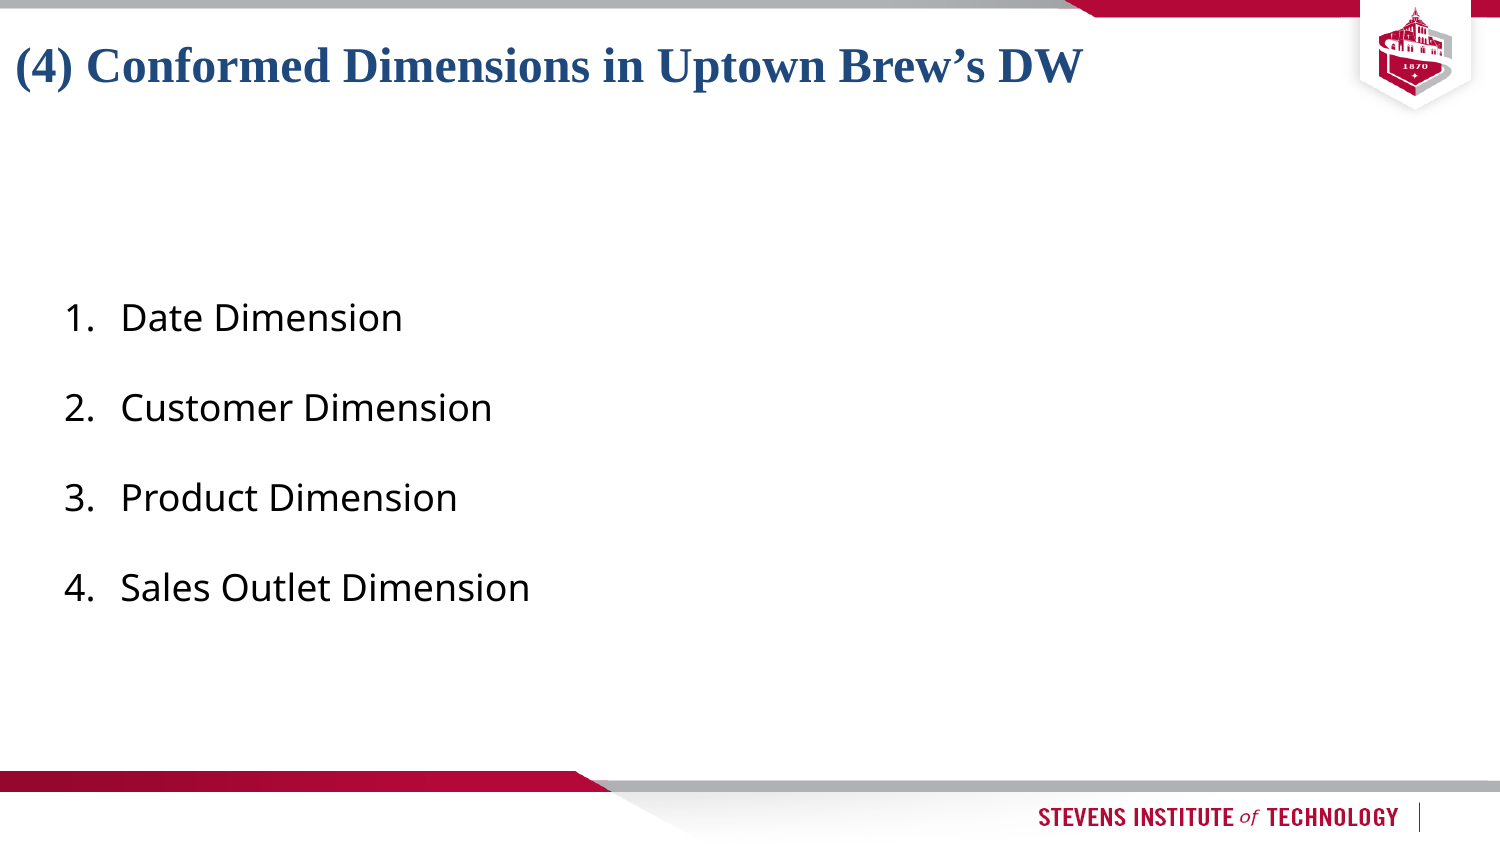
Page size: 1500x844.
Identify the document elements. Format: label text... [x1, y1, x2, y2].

picture [0, 0, 1500, 120]
title (4) Conformed Dimensions in Uptown Brew’s DW [0, 15, 1398, 110]
list Date Dimension Customer Dimension Product Dimension Sales Outlet Dimension [26, 170, 1398, 687]
picture [0, 771, 1500, 844]
